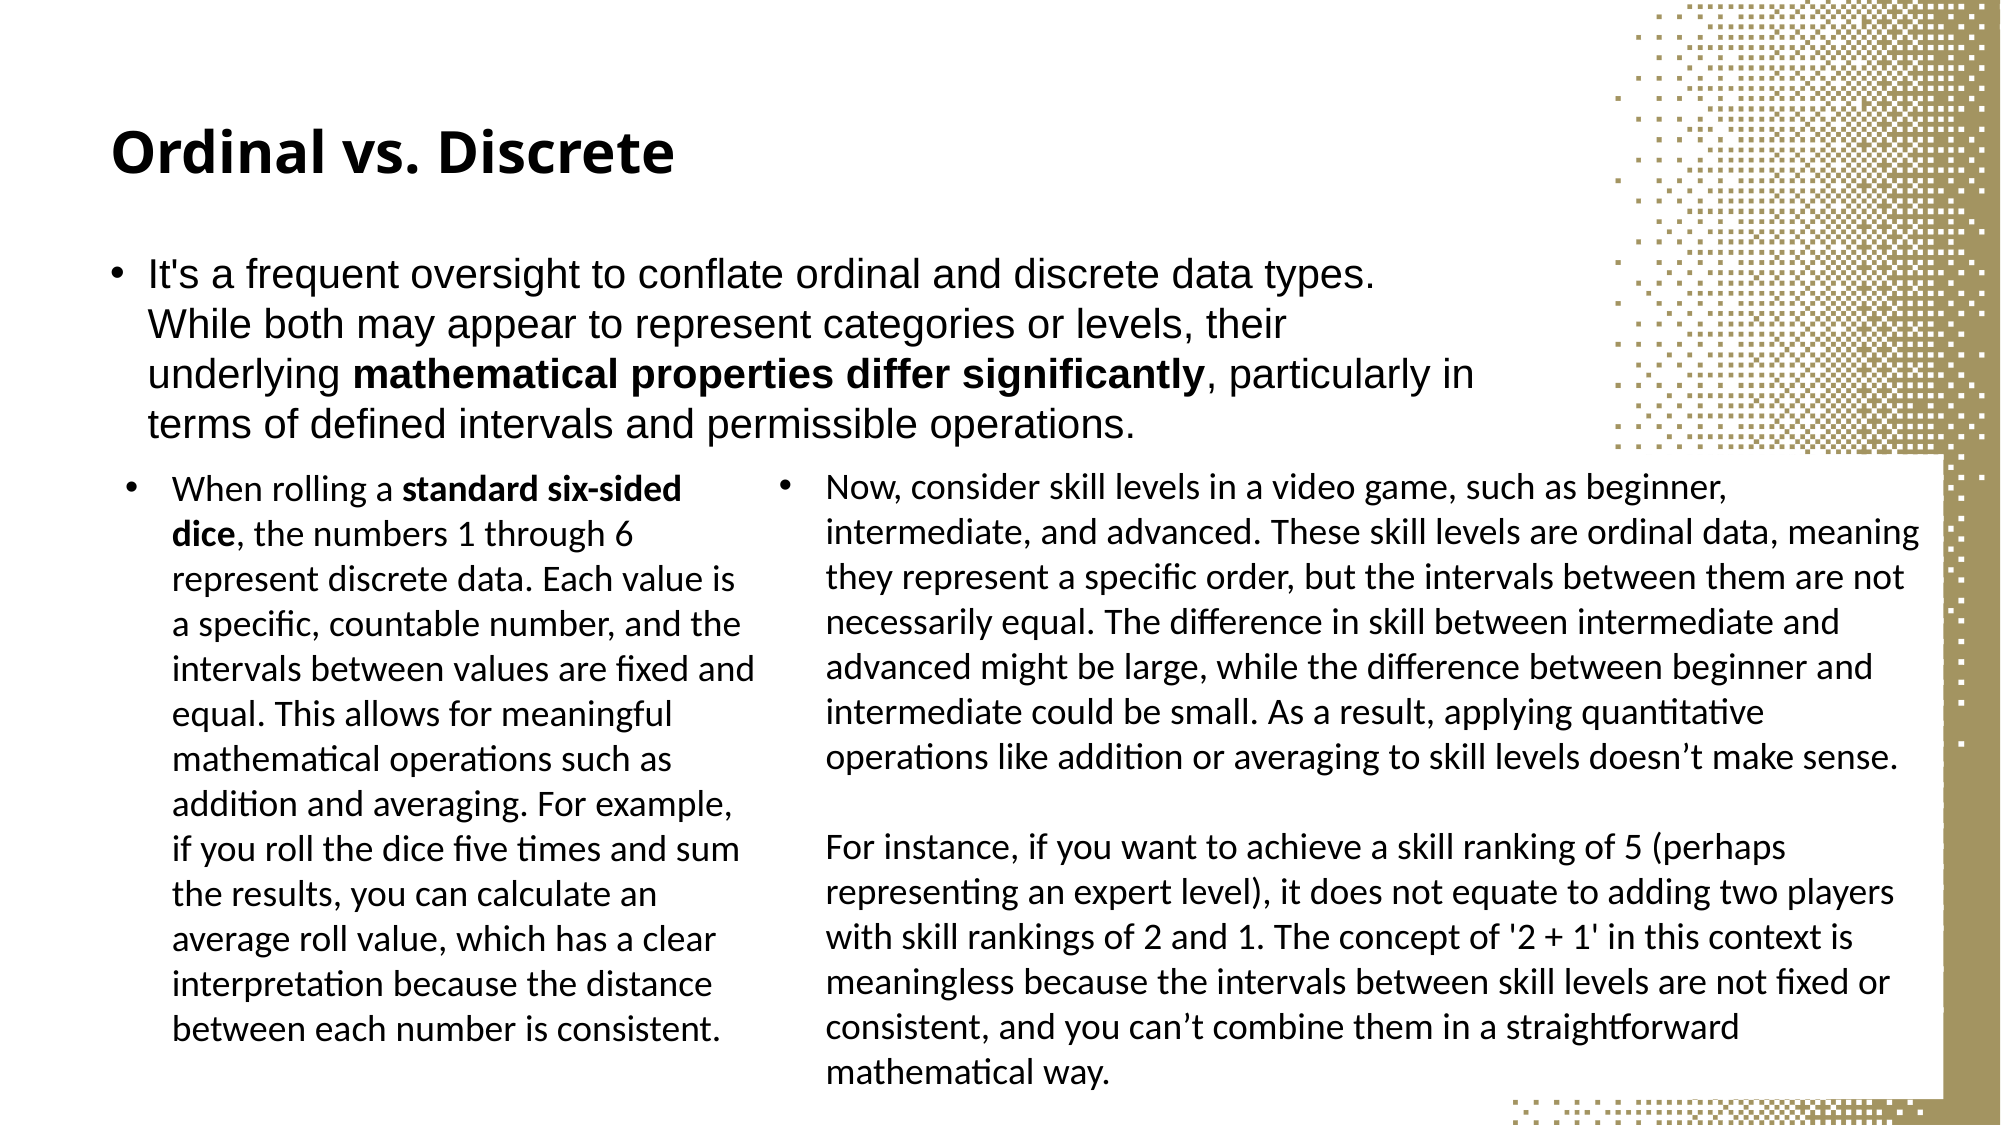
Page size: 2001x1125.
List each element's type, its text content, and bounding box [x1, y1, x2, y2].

text_box When rolling a standard six-sided dice, the numbers 1 through 6 represent discrete data. Each value is a specific, countable number, and the intervals between values are fixed and equal. This allows for meaningful mathematical operations such as addition and averaging. For example, if you roll the dice five times and sum the results, you can calculate an average roll value, which has a clear interpretation because the distance between each number is consistent. [110, 456, 764, 1057]
title Ordinal vs. Discrete [110, 116, 1506, 239]
text_box Now, consider skill levels in a video game, such as beginner, intermediate, and advanced. These skill levels are ordinal data, meaning they represent a specific order, but the intervals between them are not necessarily equal. The difference in skill between intermediate and advanced might be large, while the difference between beginner and intermediate could be small. As a result, applying quantitative operations like addition or averaging to skill levels doesn’t make sense. For instance, if you want to achieve a skill ranking of 5 (perhaps representing an expert level), it does not equate to adding two players with skill rankings of 2 and 1. The concept of '2 + 1' in this context is meaningless because the intervals between skill levels are not fixed or consistent, and you can’t combine them in a straightforward mathematical way. [764, 454, 1944, 1100]
picture [1505, 0, 2001, 1125]
list It's a frequent oversight to conflate ordinal and discrete data types. While both may appear to represent categories or levels, their underlying mathematical properties differ significantly, particularly in terms of defined intervals and permissible operations. [110, 239, 1506, 456]
